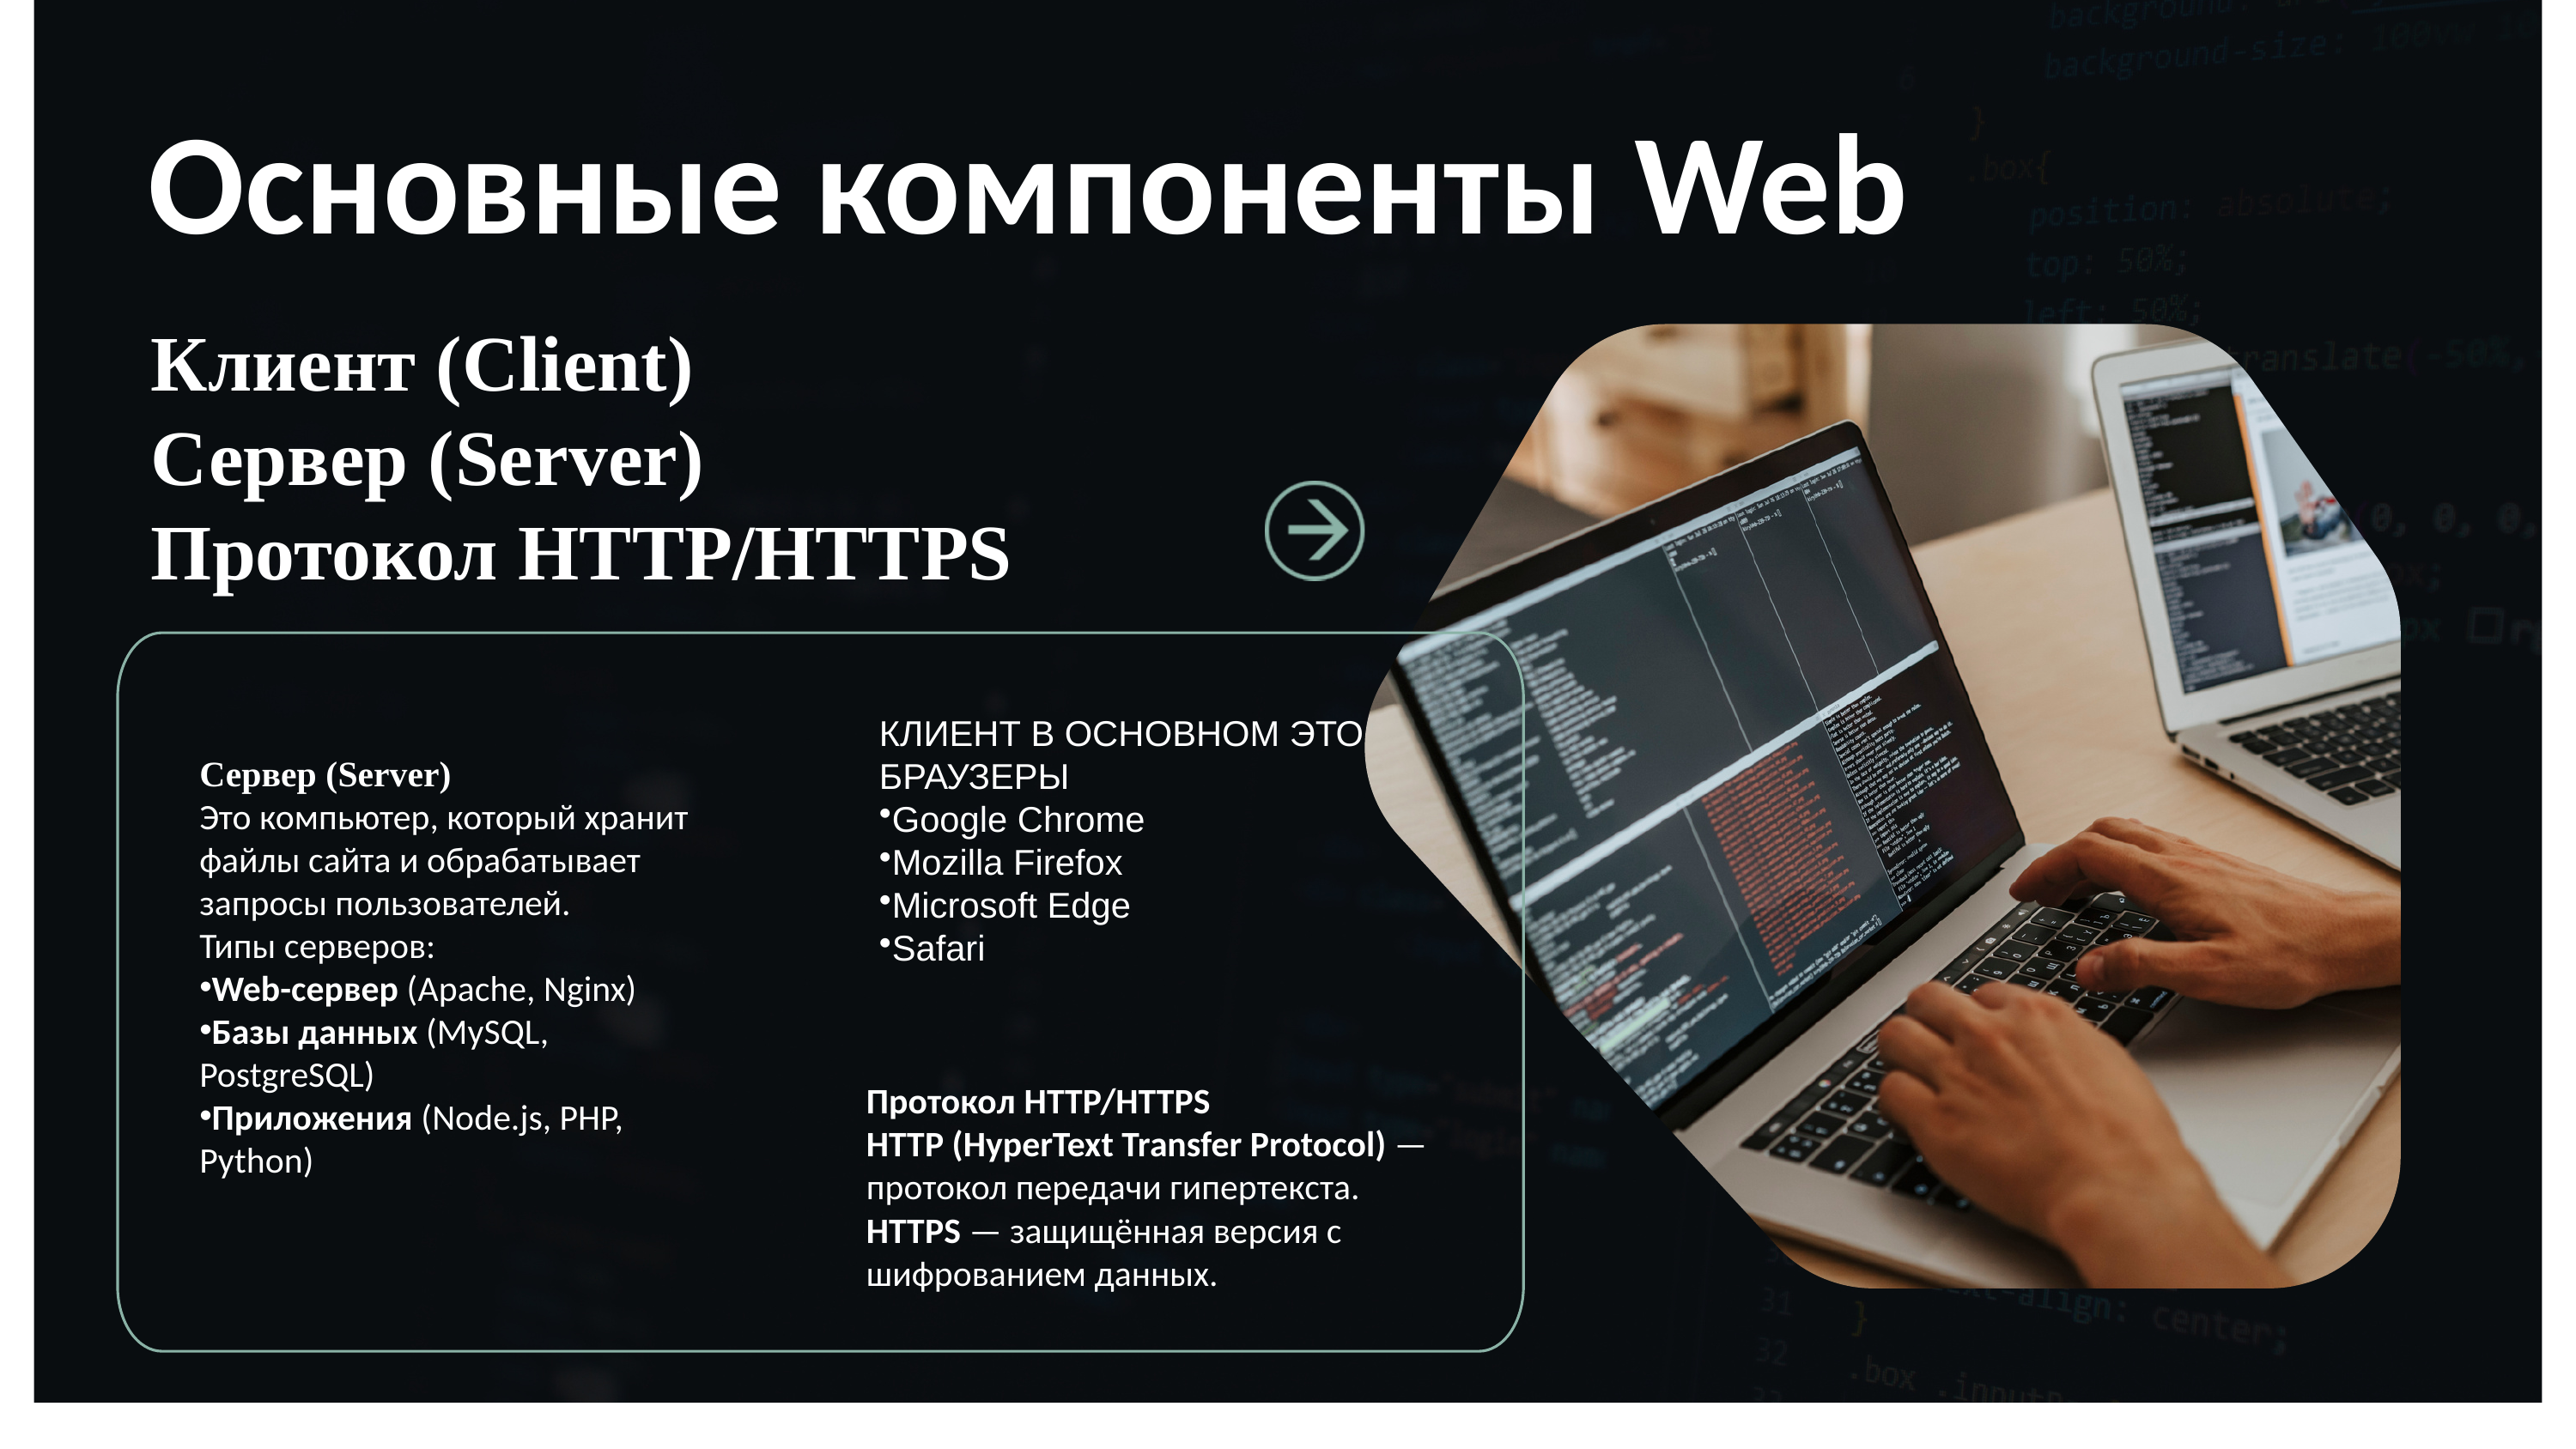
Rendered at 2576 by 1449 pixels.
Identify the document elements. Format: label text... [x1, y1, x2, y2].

text_box [33, 0, 2543, 1403]
text_box Основные компоненты Web [148, 91, 2072, 264]
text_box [117, 632, 1524, 1352]
text_box Клиент (Client) Сервер (Server) Протокол HTTP/HTTPS [150, 217, 1266, 596]
text_box [1266, 481, 1360, 581]
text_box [1364, 324, 2402, 1289]
